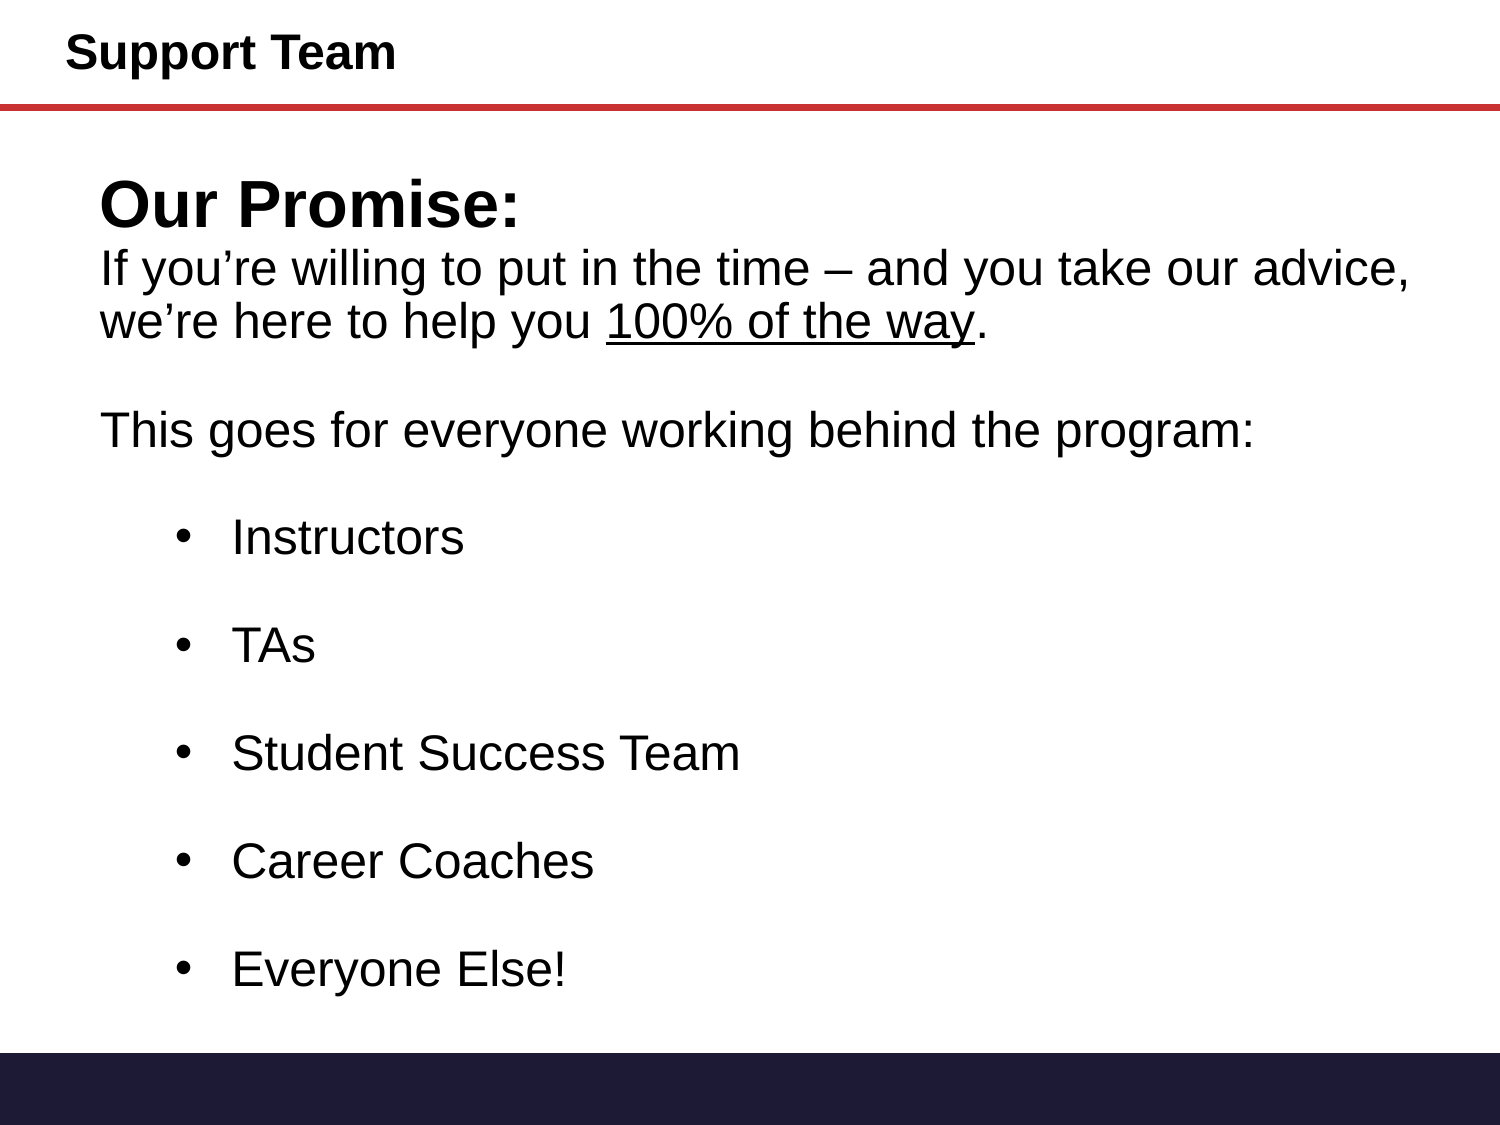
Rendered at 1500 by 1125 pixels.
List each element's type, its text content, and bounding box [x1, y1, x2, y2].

text_box Our Promise: If you’re willing to put in the time – and you take our advice, we’re here to help you 100% of the way. This goes for everyone working behind the program: Instructors TAs Student Success Team Career Coaches Everyone Else! [47, 125, 1456, 1000]
title Support Team [50, 0, 948, 108]
